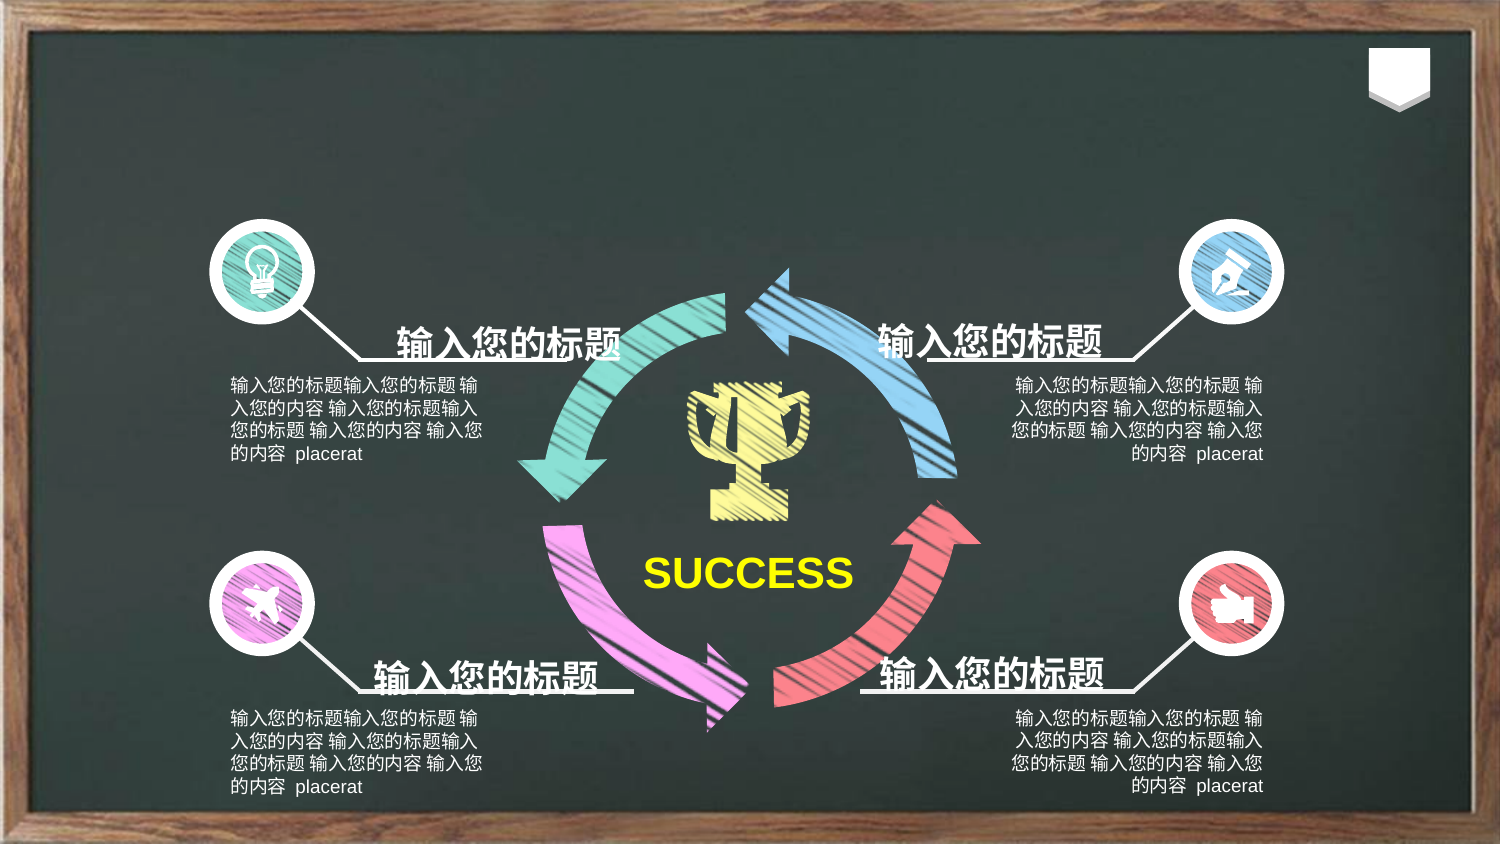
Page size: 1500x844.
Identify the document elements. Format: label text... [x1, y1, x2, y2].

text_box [526, 276, 974, 724]
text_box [215, 224, 568, 312]
slide_number 9 [1358, 50, 1441, 96]
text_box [862, 643, 1279, 806]
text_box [215, 647, 617, 806]
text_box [926, 224, 1279, 310]
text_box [215, 313, 640, 473]
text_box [215, 556, 634, 692]
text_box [859, 556, 1279, 645]
picture [0, 0, 1500, 844]
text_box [860, 310, 1279, 473]
